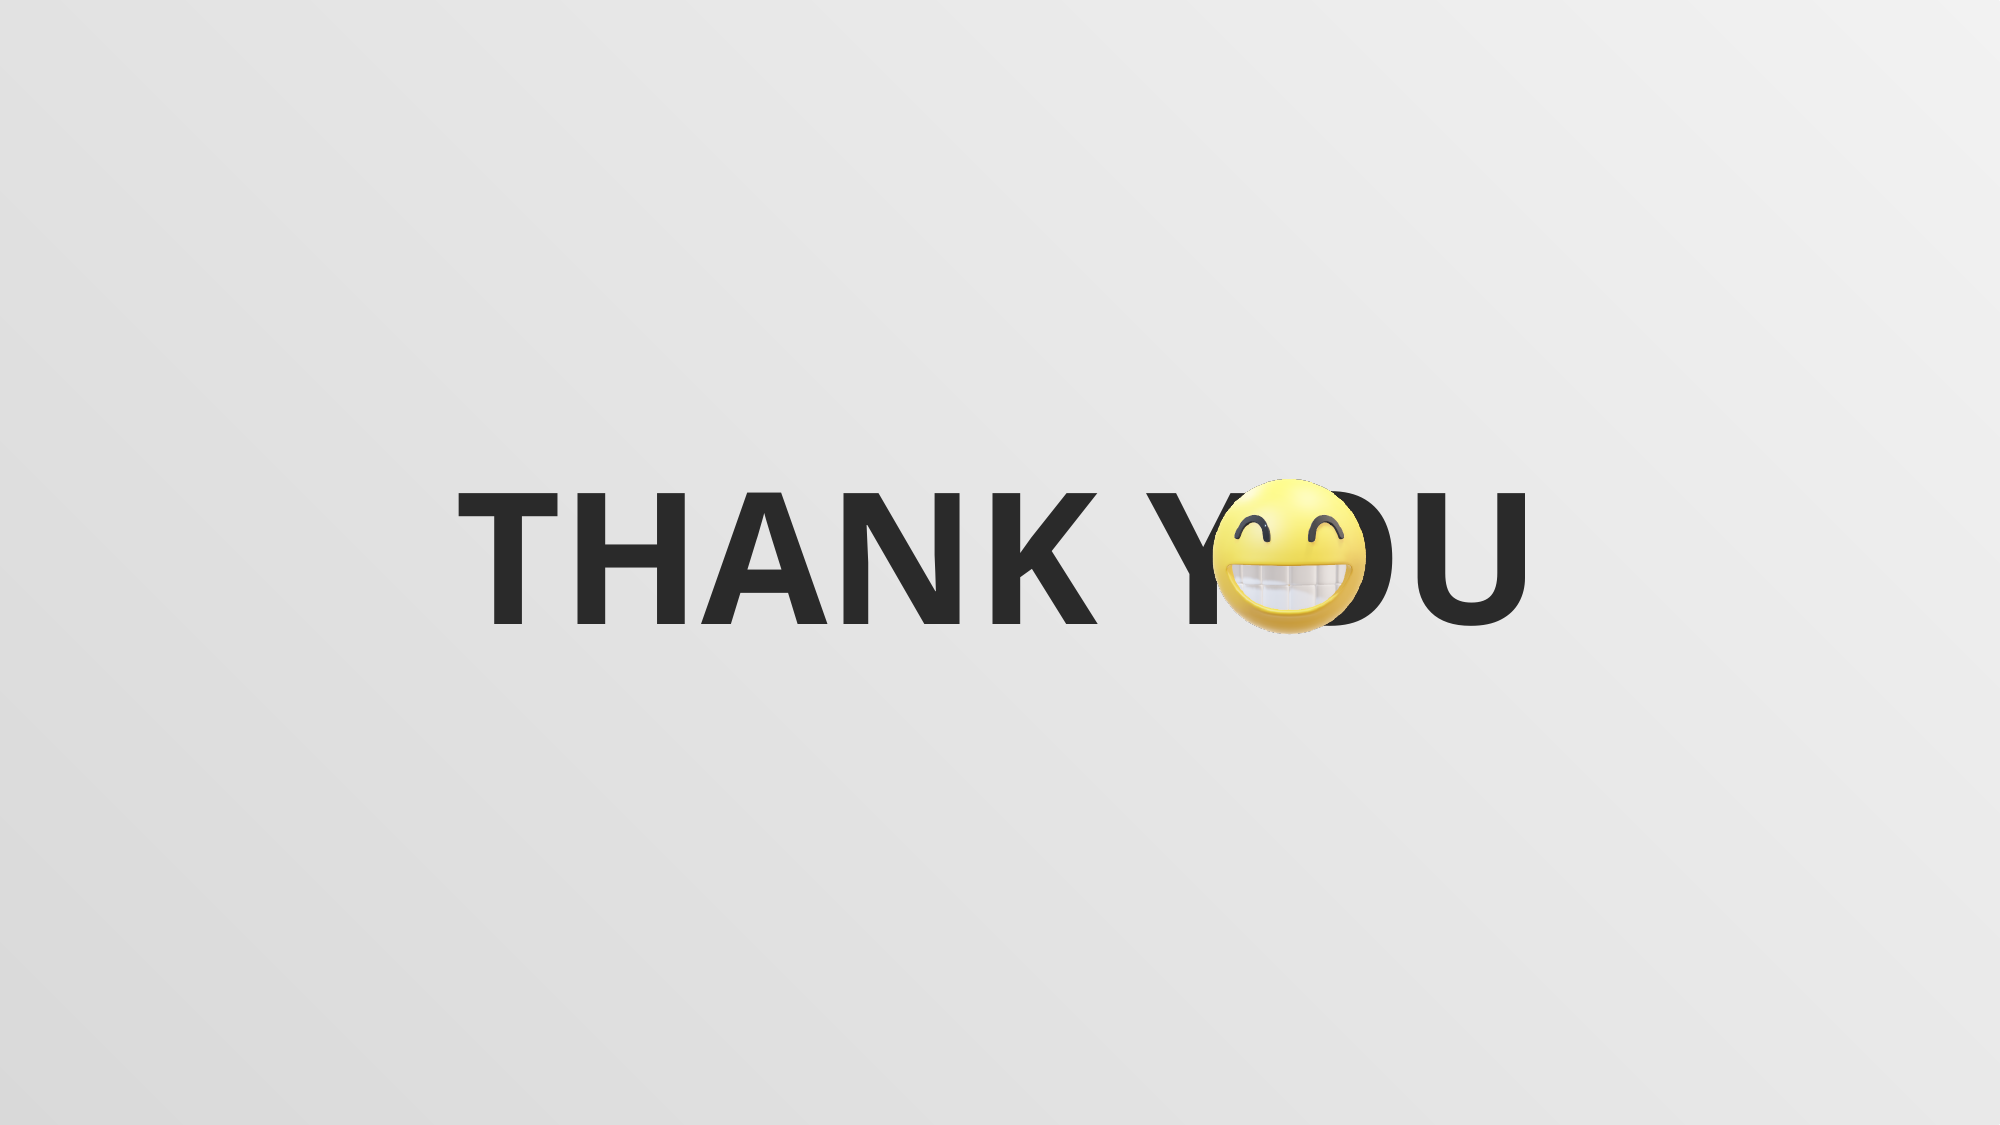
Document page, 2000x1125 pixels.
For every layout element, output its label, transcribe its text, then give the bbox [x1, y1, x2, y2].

picture [1206, 472, 1372, 641]
title THANK you [440, 453, 1560, 672]
